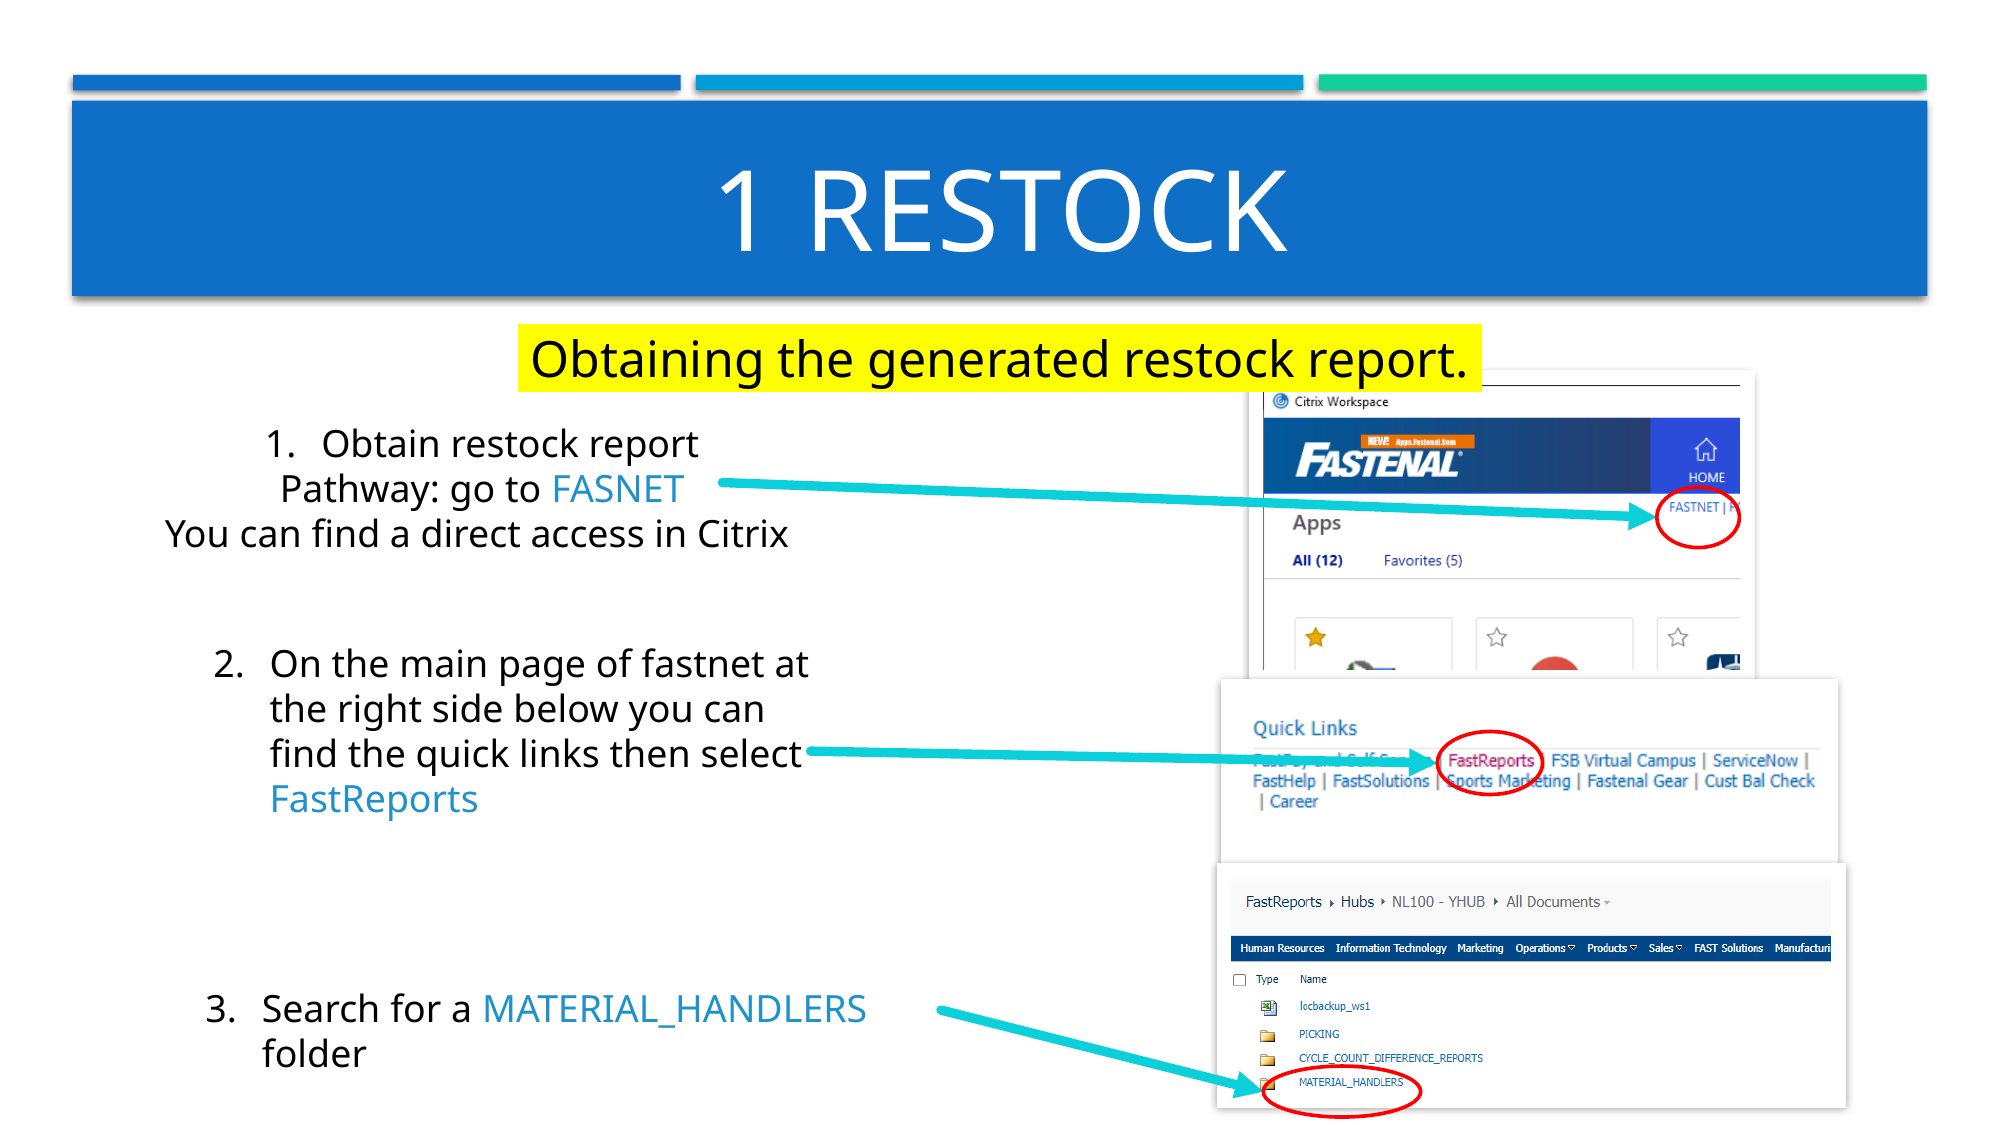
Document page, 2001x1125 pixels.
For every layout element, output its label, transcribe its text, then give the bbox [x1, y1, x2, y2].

picture [1230, 877, 1832, 1094]
text_box Obtaining the generated restock report. [176, 320, 1824, 395]
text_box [809, 750, 1438, 764]
text_box Search for a MATERIAL_HANDLERS folder [190, 977, 959, 1083]
picture [1234, 692, 1824, 855]
title 1 restock [95, 115, 1905, 282]
text_box On the main page of fastnet at the right side below you can find the quick links then select FastReports [198, 632, 849, 827]
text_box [721, 482, 1658, 518]
text_box Obtain restock report Pathway: go to FASNET You can find a direct access in Citrix [142, 412, 822, 563]
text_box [940, 1009, 1264, 1093]
picture [1262, 384, 1741, 671]
text_box [1269, 1104, 1415, 1119]
